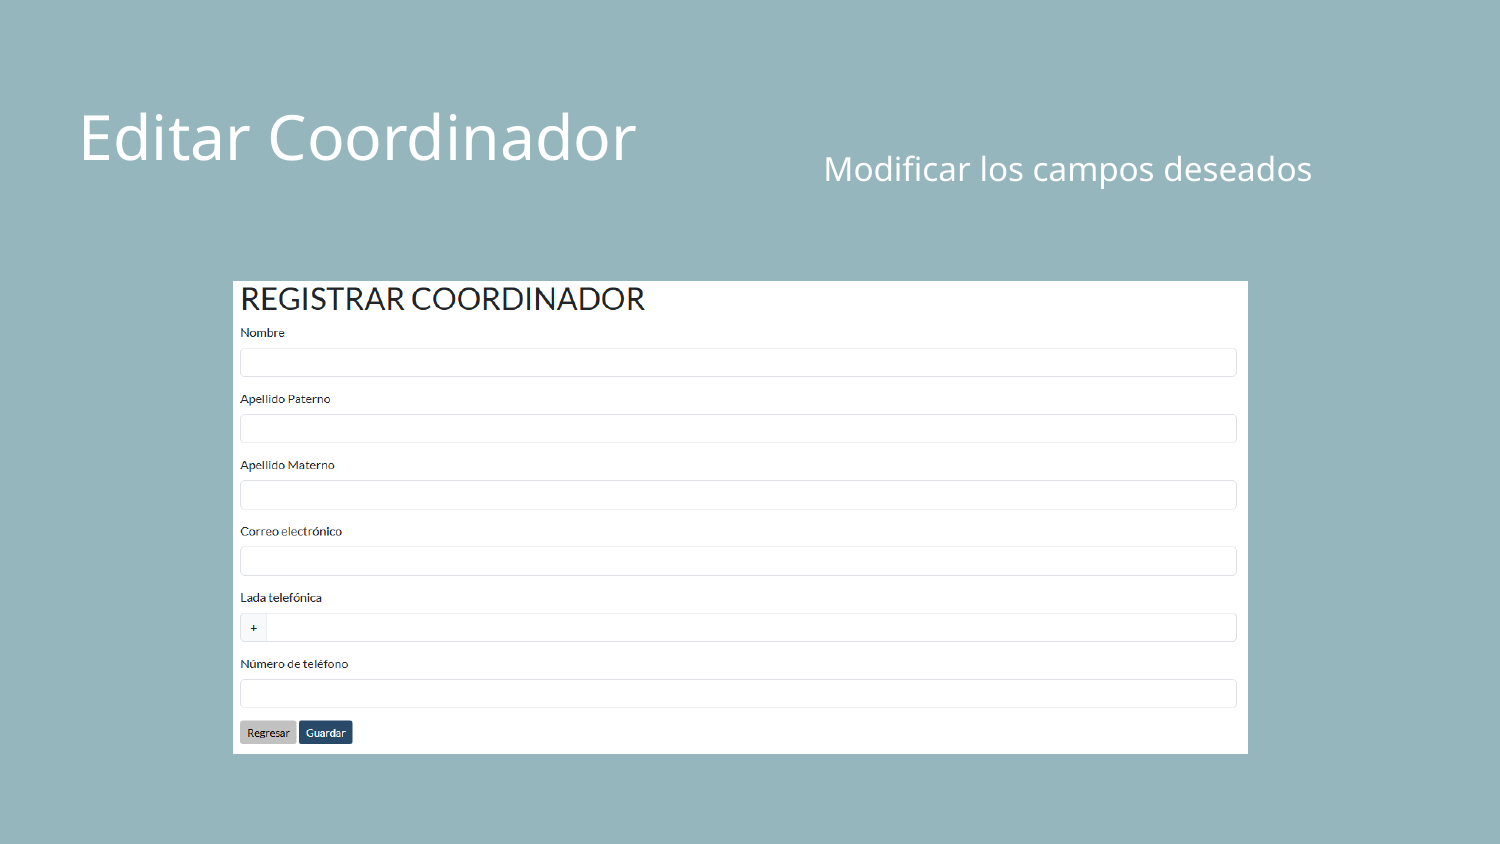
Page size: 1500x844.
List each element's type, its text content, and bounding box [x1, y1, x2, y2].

text_box Modificar los campos deseados [808, 132, 1392, 224]
picture [233, 281, 1248, 754]
title Editar Coordinador [63, 75, 1437, 188]
